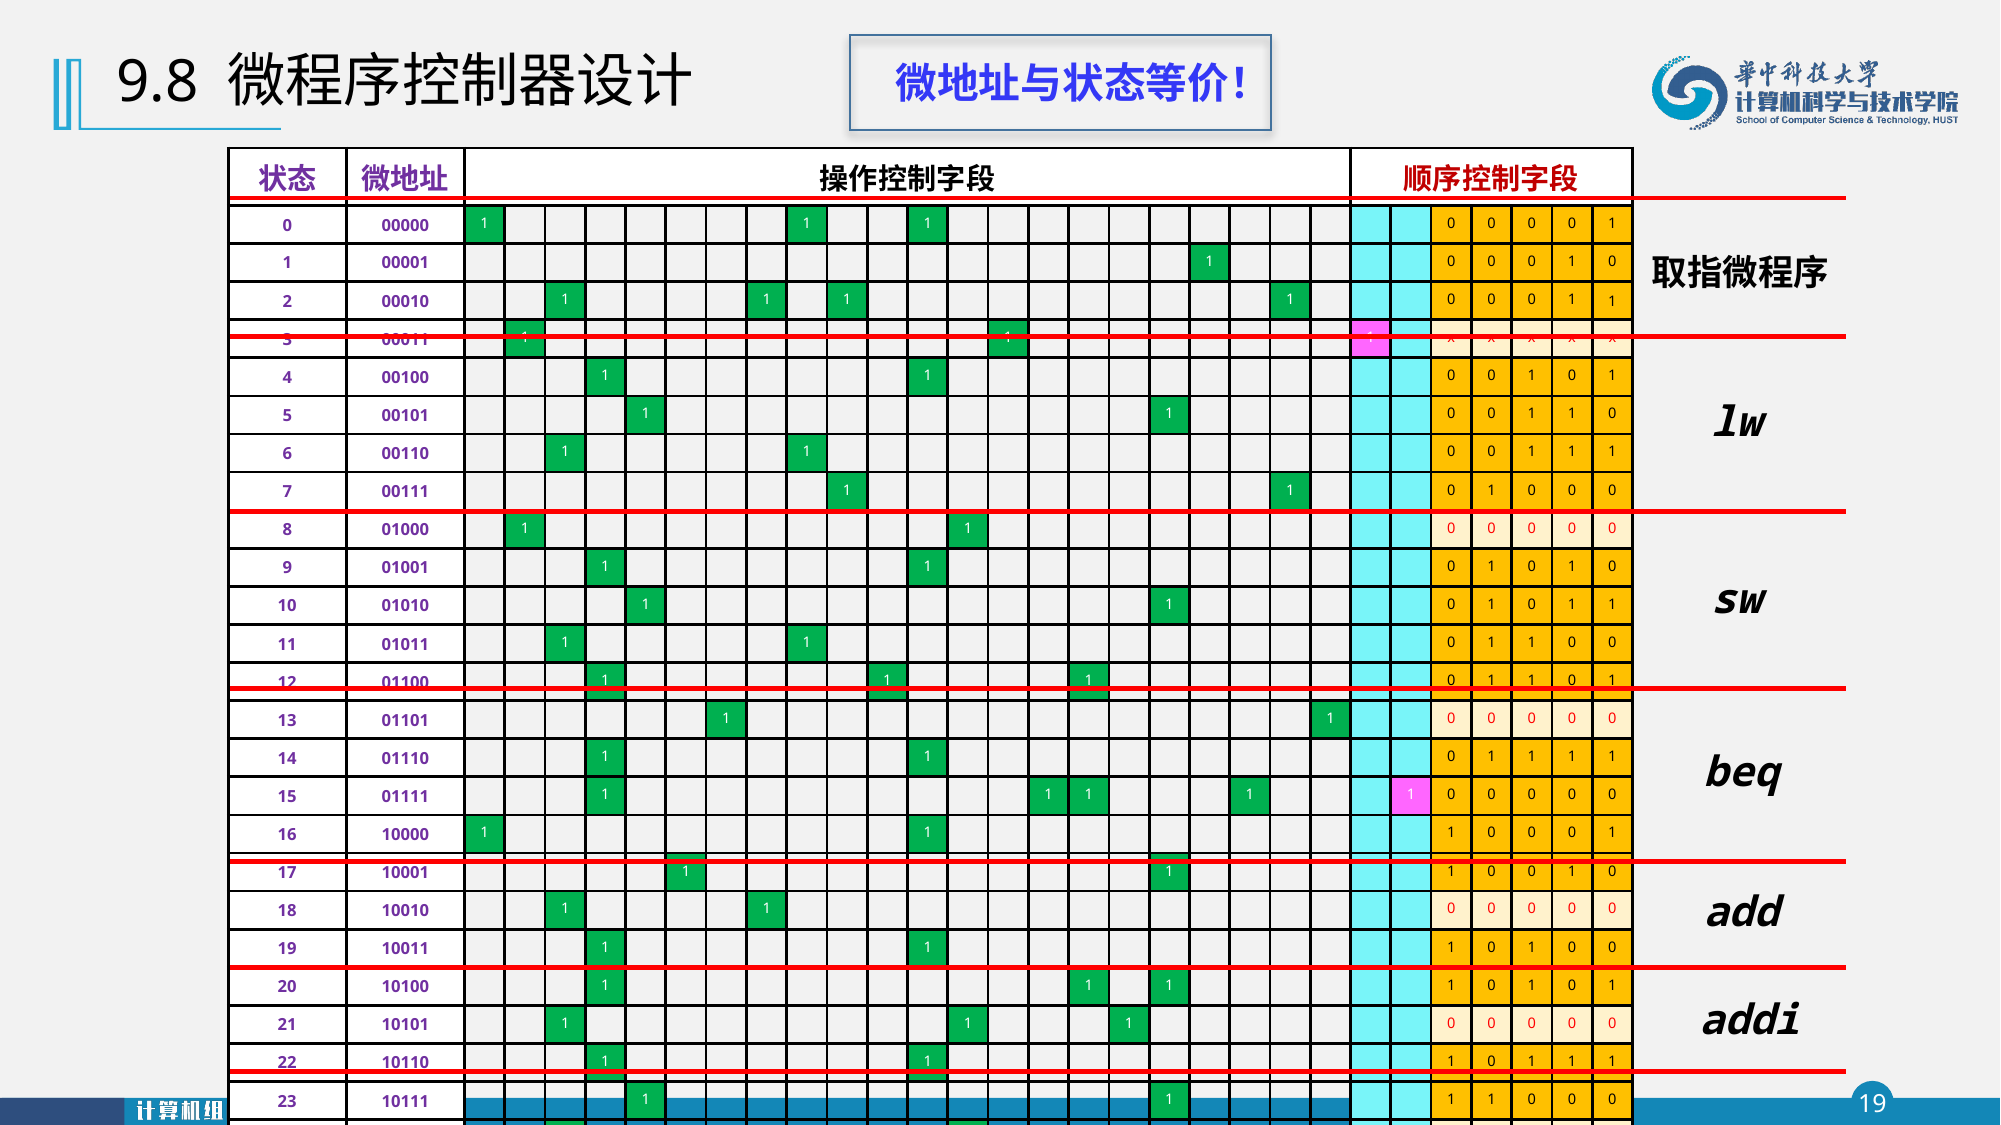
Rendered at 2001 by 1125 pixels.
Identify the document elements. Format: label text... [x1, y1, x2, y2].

table_header 顺序控制字段 [1352, 149, 1631, 196]
table_cell [707, 1074, 745, 1080]
table_cell 1 [627, 1083, 664, 1118]
table_cell 10111 [348, 1083, 463, 1118]
table_cell [707, 1083, 745, 1118]
table_cell [869, 1121, 906, 1125]
table_cell [1030, 1083, 1067, 1118]
table_cell [1191, 1121, 1228, 1125]
table_cell [949, 1083, 987, 1118]
table_cell [788, 1074, 826, 1080]
table_cell 0 [1553, 1083, 1591, 1118]
table_cell [667, 1083, 705, 1118]
table_cell 0 [1473, 1074, 1510, 1080]
table_cell [1070, 1074, 1108, 1080]
table_cell [1392, 1074, 1430, 1080]
table_cell [1070, 1121, 1108, 1125]
table_cell 1 [1513, 1074, 1551, 1080]
table_cell [1231, 1074, 1269, 1080]
table_cell 1 [1594, 1074, 1631, 1080]
table_cell 11000 [348, 1121, 463, 1125]
table_cell [627, 1074, 664, 1080]
table_cell [1110, 1074, 1148, 1080]
table_header 操作控制字段 [466, 149, 1349, 196]
table_cell [748, 1074, 785, 1080]
table_cell [1191, 1074, 1228, 1080]
table_cell 0 [1473, 1121, 1510, 1125]
table_cell [1151, 1074, 1188, 1080]
table_cell [949, 1074, 987, 1080]
table_cell [1312, 1083, 1349, 1118]
table_cell 0 [1513, 1083, 1551, 1118]
table_cell 1 [1432, 1083, 1470, 1118]
table_cell [1392, 1083, 1430, 1118]
table_cell [627, 1121, 664, 1125]
table_cell [828, 1121, 866, 1125]
text_box 9.8 微程序控制器设计 [101, 31, 718, 134]
table_cell 23 [230, 1083, 345, 1118]
table_cell [1191, 1083, 1228, 1118]
table_cell [587, 1083, 624, 1118]
table_cell [546, 1074, 584, 1080]
table_cell [788, 1121, 826, 1125]
table_cell [466, 1121, 503, 1125]
table_cell 0 [1513, 1121, 1551, 1125]
table_cell [1151, 1121, 1188, 1125]
table_cell 1 [1473, 1083, 1510, 1118]
table_cell [667, 1121, 705, 1125]
table_cell 1 [909, 1074, 946, 1080]
table_cell [1110, 1083, 1148, 1118]
table_cell [909, 1121, 946, 1125]
table_cell [506, 1121, 544, 1125]
table_cell [546, 1083, 584, 1118]
table_cell [989, 1074, 1027, 1080]
table_cell [869, 1083, 906, 1118]
table_cell [748, 1083, 785, 1118]
table_cell [1030, 1074, 1067, 1080]
table_cell 0 [1594, 1121, 1631, 1125]
table_cell 1 [546, 1121, 584, 1125]
table_cell 0 [1432, 1121, 1470, 1125]
table_cell [1271, 1074, 1309, 1080]
table_cell [1110, 1121, 1148, 1125]
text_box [230, 197, 1846, 1072]
table_cell [667, 1074, 705, 1080]
table_cell [748, 1121, 785, 1125]
table_cell [1231, 1121, 1269, 1125]
table_cell [989, 1083, 1027, 1118]
table_cell 1 [1432, 1074, 1470, 1080]
table_cell [1271, 1121, 1309, 1125]
picture [1652, 56, 1678, 81]
table_cell [1271, 1083, 1309, 1118]
table_cell [1352, 1121, 1389, 1125]
table_cell [869, 1074, 906, 1080]
table_cell 1 [1553, 1074, 1591, 1080]
table_cell [788, 1083, 826, 1118]
table_header 微地址 [348, 149, 463, 196]
table_cell [909, 1083, 946, 1118]
table_header 状态 [230, 149, 345, 196]
table_cell [1070, 1083, 1108, 1118]
table_cell [1231, 1083, 1269, 1118]
table_cell 1 [1151, 1083, 1188, 1118]
picture [1652, 56, 1958, 130]
table_cell 0 [1594, 1083, 1631, 1118]
table_cell [828, 1083, 866, 1118]
table_cell [1352, 1074, 1389, 1080]
table_cell 1 [949, 1121, 987, 1125]
table_cell [828, 1074, 866, 1080]
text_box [850, 34, 1271, 131]
table_cell [466, 1083, 503, 1118]
table_cell [1352, 1083, 1389, 1118]
table_cell [1312, 1121, 1349, 1125]
table_cell [1392, 1121, 1430, 1125]
table_cell 24 [230, 1121, 345, 1125]
table_cell [1030, 1121, 1067, 1125]
table_cell [587, 1121, 624, 1125]
table_cell [1312, 1074, 1349, 1080]
table_cell 22 [230, 1074, 345, 1080]
table_cell [707, 1121, 745, 1125]
table_cell [506, 1083, 544, 1118]
table_cell [466, 1074, 503, 1080]
table_cell [989, 1121, 1027, 1125]
table_cell 0 [1553, 1121, 1591, 1125]
table_cell [506, 1074, 544, 1080]
table_cell 10110 [348, 1074, 463, 1080]
table_cell 1 [587, 1074, 624, 1080]
